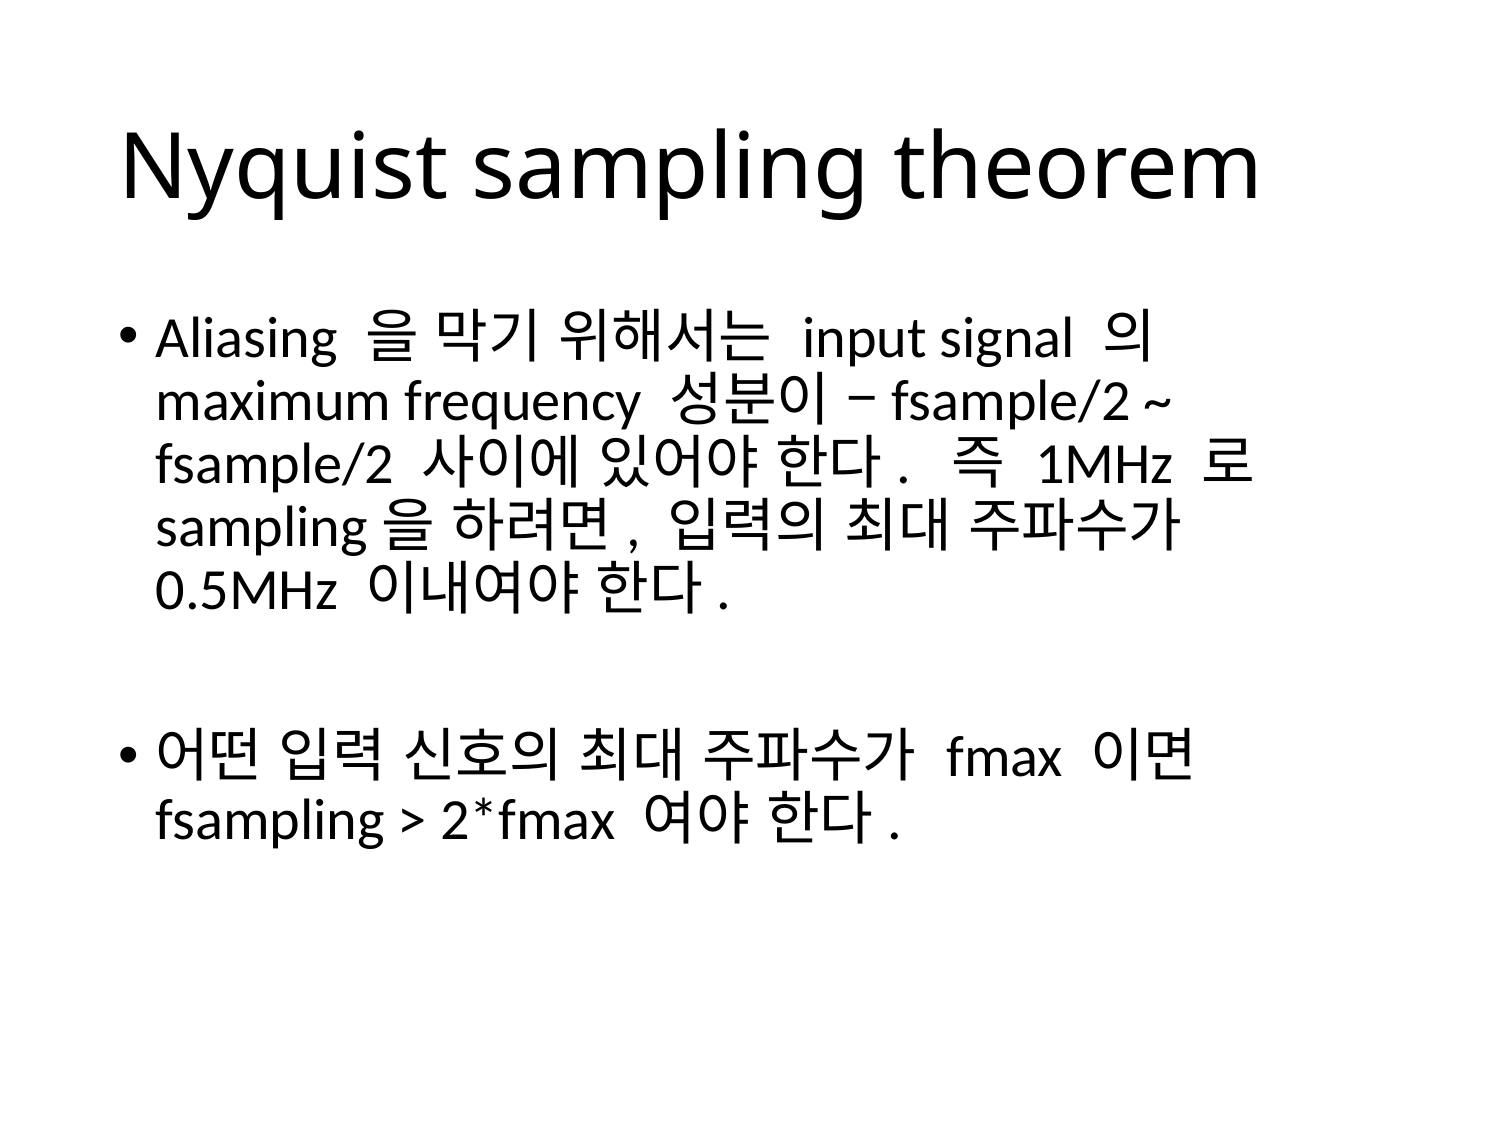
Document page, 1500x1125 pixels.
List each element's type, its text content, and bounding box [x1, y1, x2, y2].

list Aliasing 을 막기 위해서는 input signal 의 maximum frequency 성분이 –fsample/2 ~ fsample/2 사이에 있어야 한다. 즉 1MHz 로 sampling을 하려면, 입력의 최대 주파수가 0.5MHz 이내여야 한다. 어떤 입력 신호의 최대 주파수가 fmax 이면 fsampling > 2*fmax 여야 한다. [103, 299, 1397, 1014]
title Nyquist sampling theorem [103, 59, 1397, 278]
